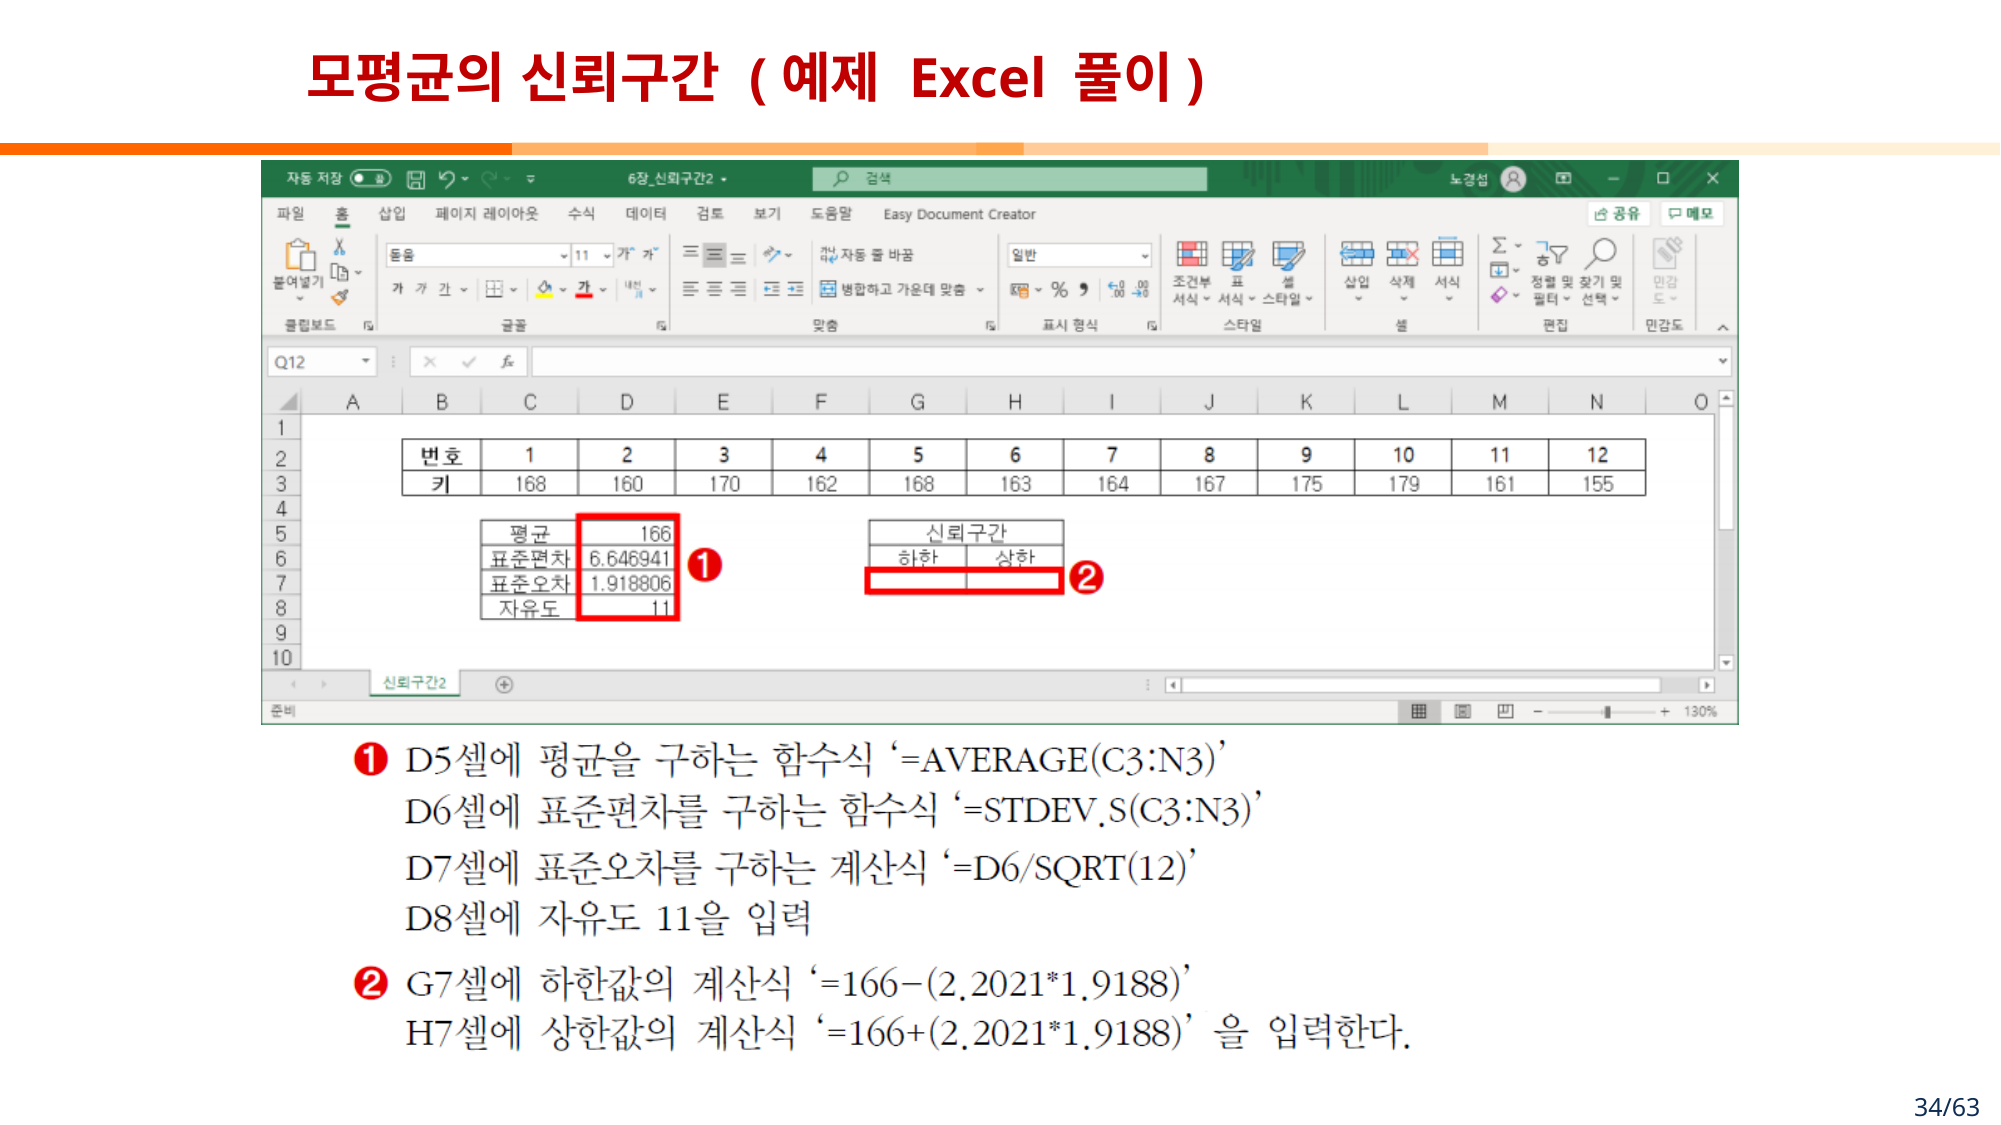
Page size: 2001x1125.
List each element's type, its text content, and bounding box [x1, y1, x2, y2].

picture [349, 739, 1417, 1055]
title 모평균의 신뢰구간 (예제 Excel 풀이) [291, 31, 1709, 122]
picture [261, 160, 1739, 726]
